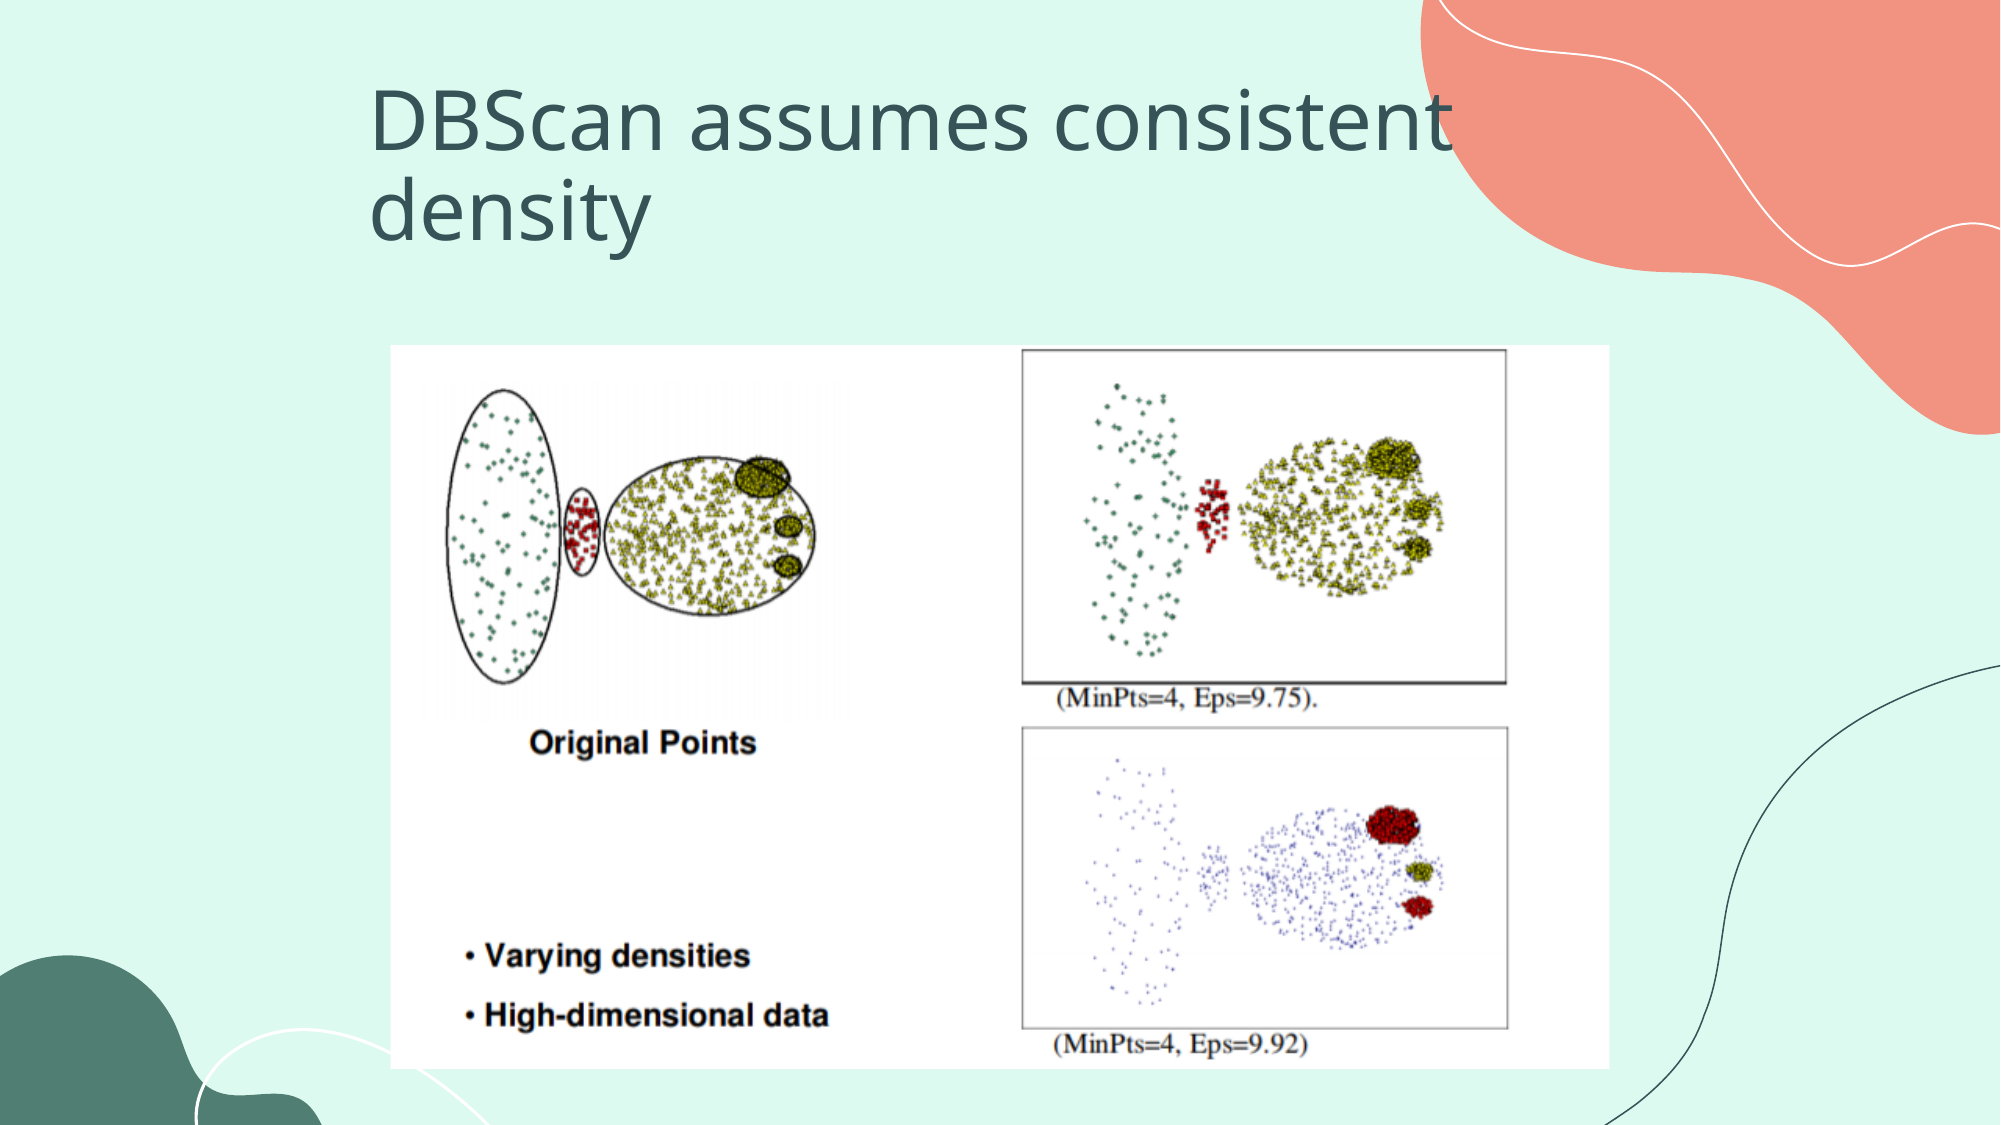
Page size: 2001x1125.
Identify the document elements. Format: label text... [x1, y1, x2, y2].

title DBScan assumes consistent density [353, 59, 1647, 278]
picture [390, 345, 1610, 1069]
